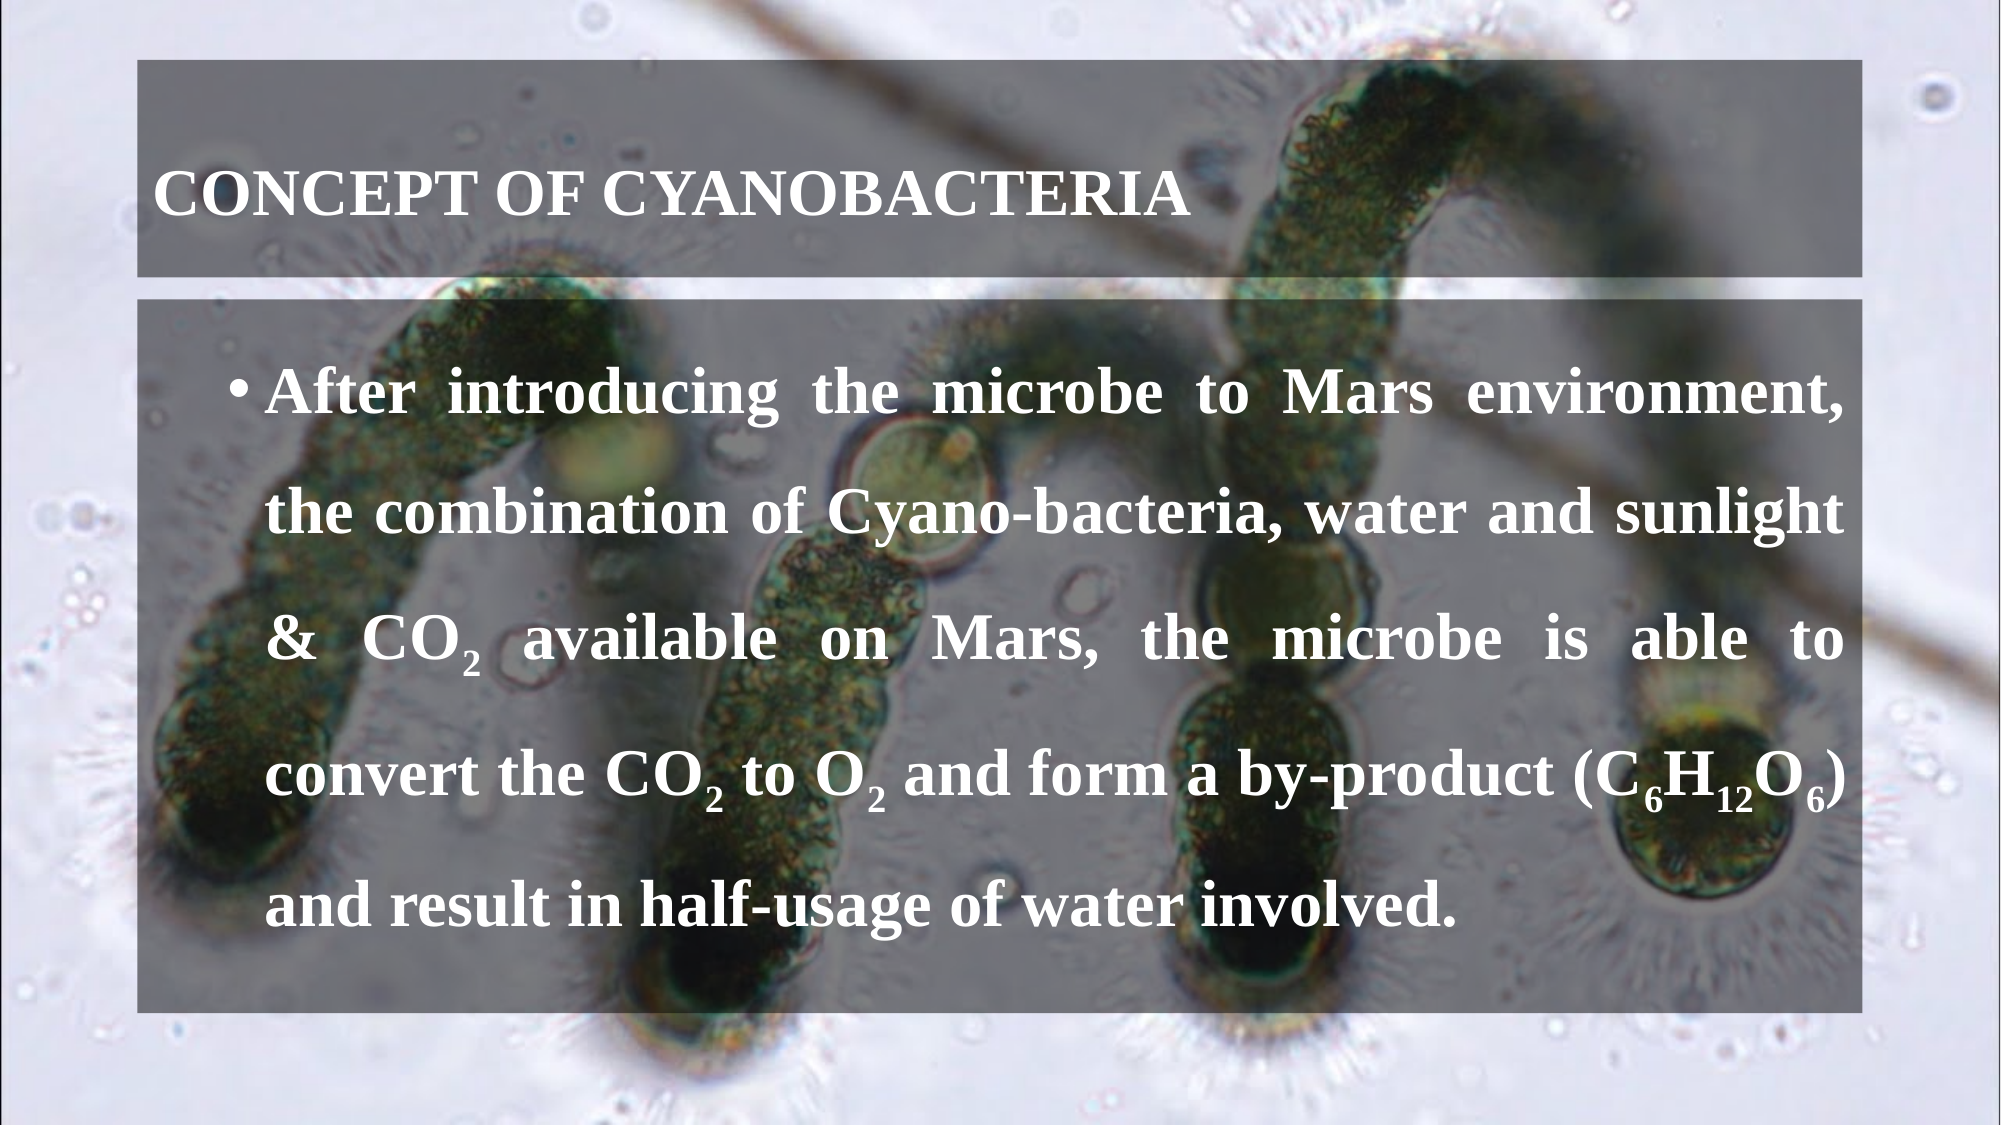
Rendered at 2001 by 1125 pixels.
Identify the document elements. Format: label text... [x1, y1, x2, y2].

picture [0, 0, 2001, 1125]
list After introducing the microbe to Mars environment, the combination of Cyano-bacteria, water and sunlight & CO2 available on Mars, the microbe is able to convert the CO2 to O2 and form a by-product (C6H12O6) and result in half-usage of water involved. [137, 299, 1863, 1014]
title CONCEPT OF CYANOBACTERIA [137, 59, 1863, 278]
